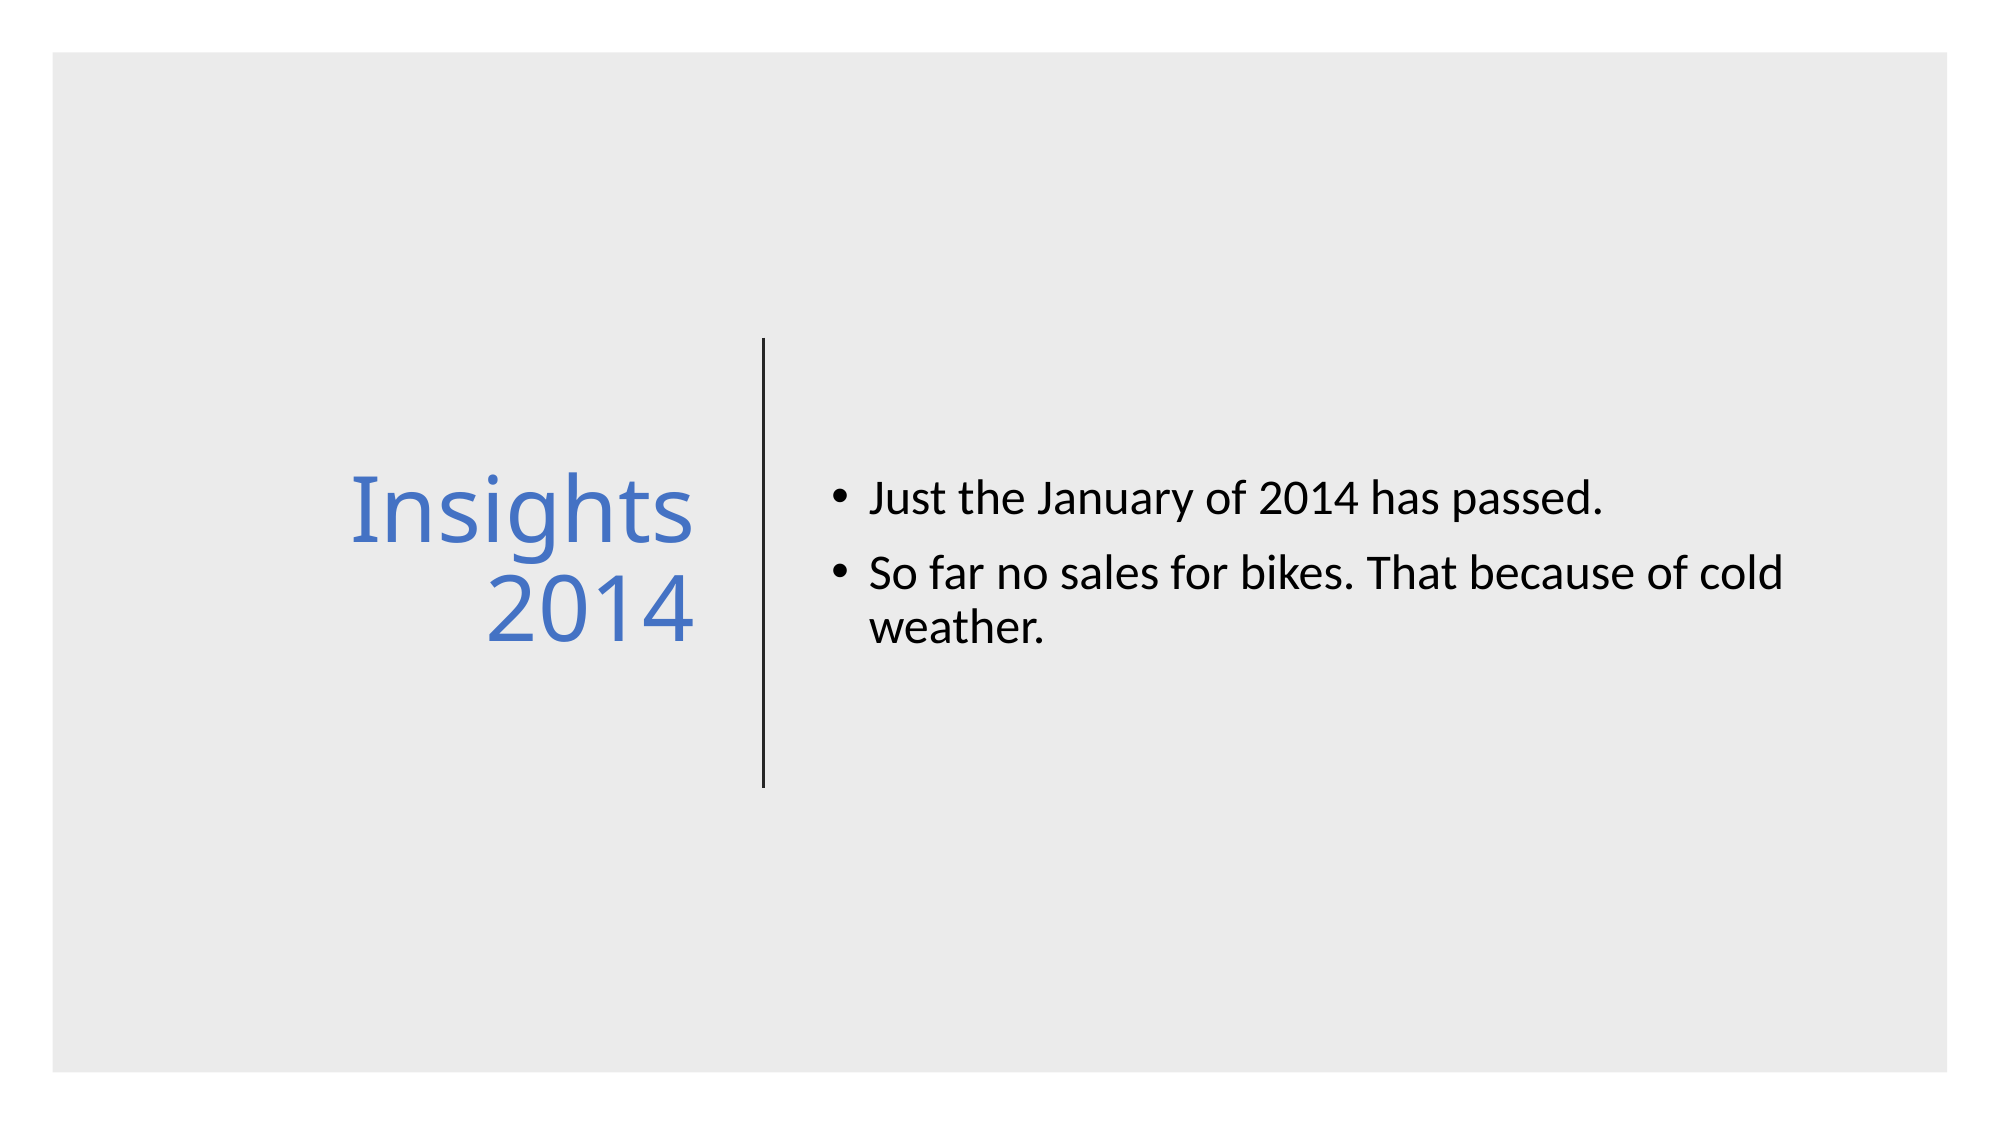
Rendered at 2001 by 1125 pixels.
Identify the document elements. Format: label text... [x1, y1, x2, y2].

list Just the January of 2014 has passed. So far no sales for bikes. That because of cold weather. [816, 158, 1863, 967]
text_box [52, 51, 1948, 1073]
title Insights 2014 [137, 158, 711, 967]
